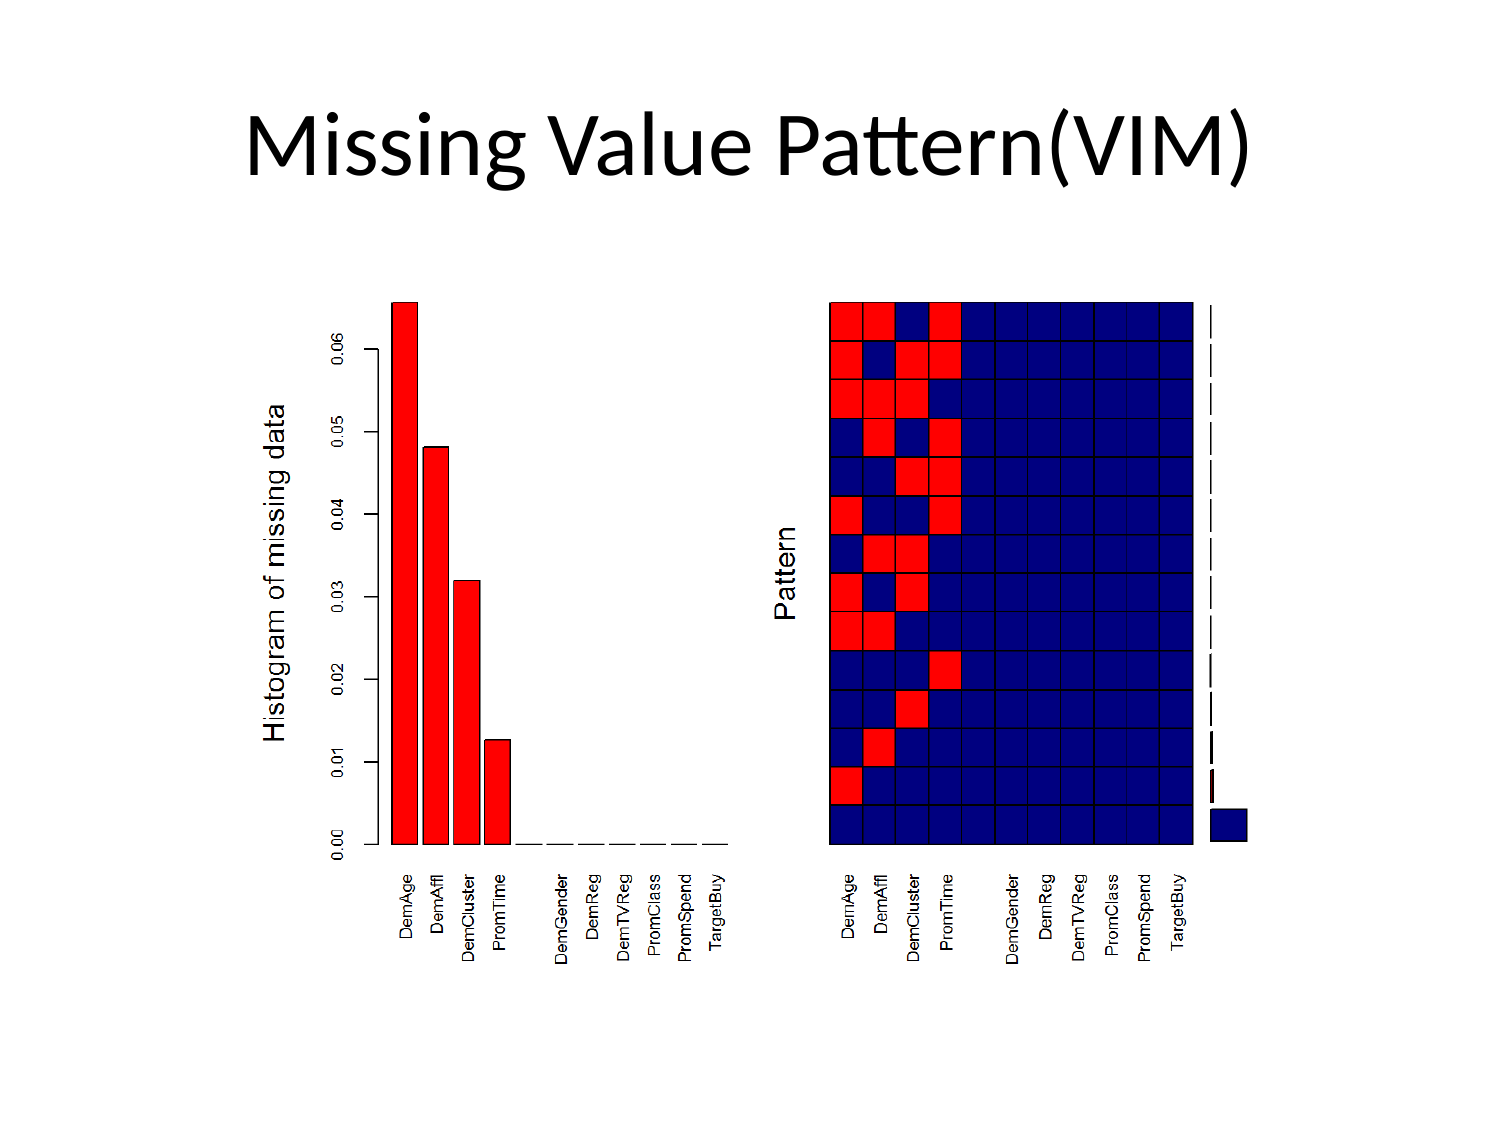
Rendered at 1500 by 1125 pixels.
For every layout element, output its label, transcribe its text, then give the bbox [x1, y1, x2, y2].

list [198, 262, 1302, 1006]
title Missing Value Pattern(VIM) [75, 45, 1425, 233]
